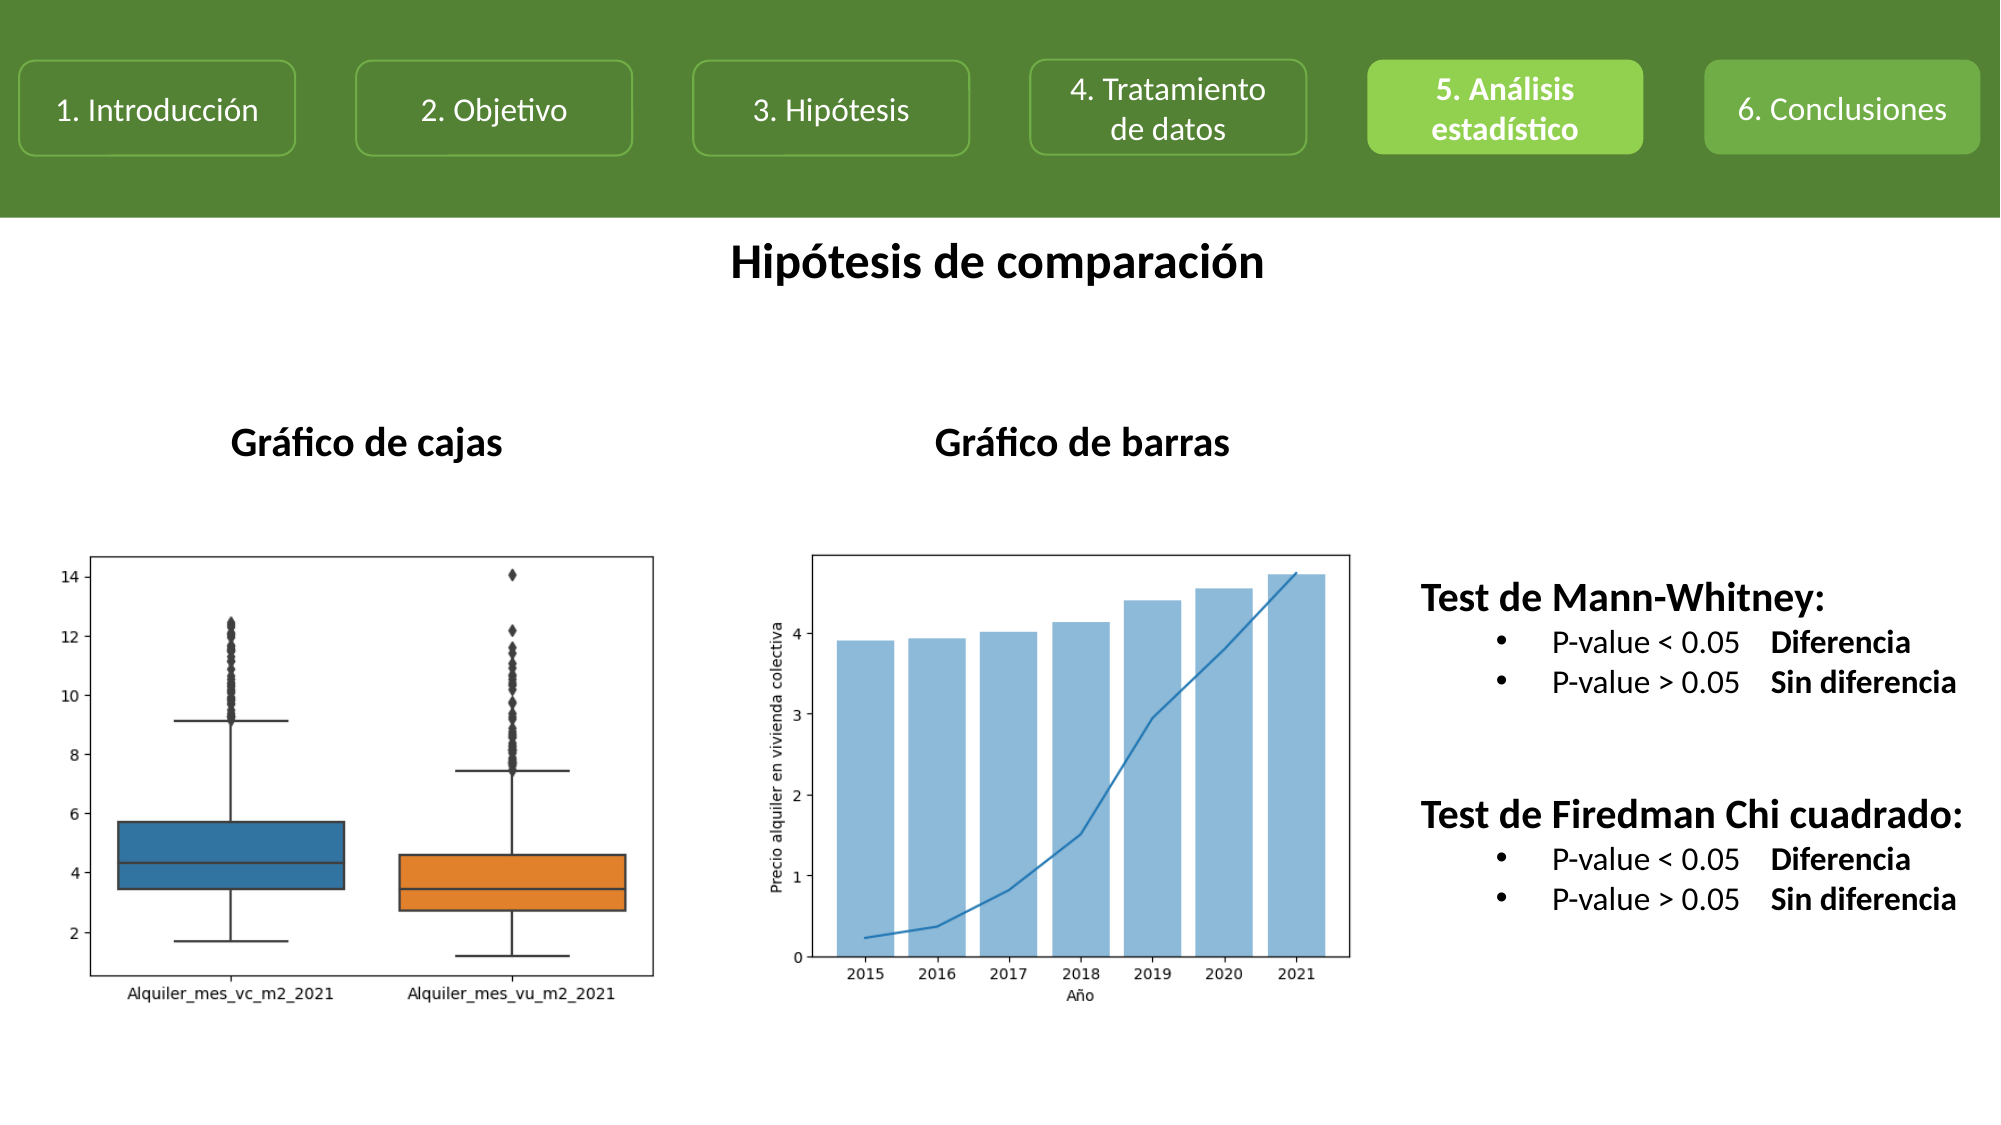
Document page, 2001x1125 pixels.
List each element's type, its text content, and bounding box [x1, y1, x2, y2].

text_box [48, 406, 664, 1014]
text_box Test de Firedman Chi cuadrado: P-value < 0.05 Diferencia P-value > 0.05 Sin diferencia [1406, 779, 1981, 925]
text_box Test de Mann-Whitney: P-value < 0.05 Diferencia P-value > 0.05 Sin diferencia [1406, 562, 1981, 708]
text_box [0, 0, 2000, 218]
text_box Hipótesis de comparación [715, 220, 1292, 296]
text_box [760, 406, 1360, 1014]
